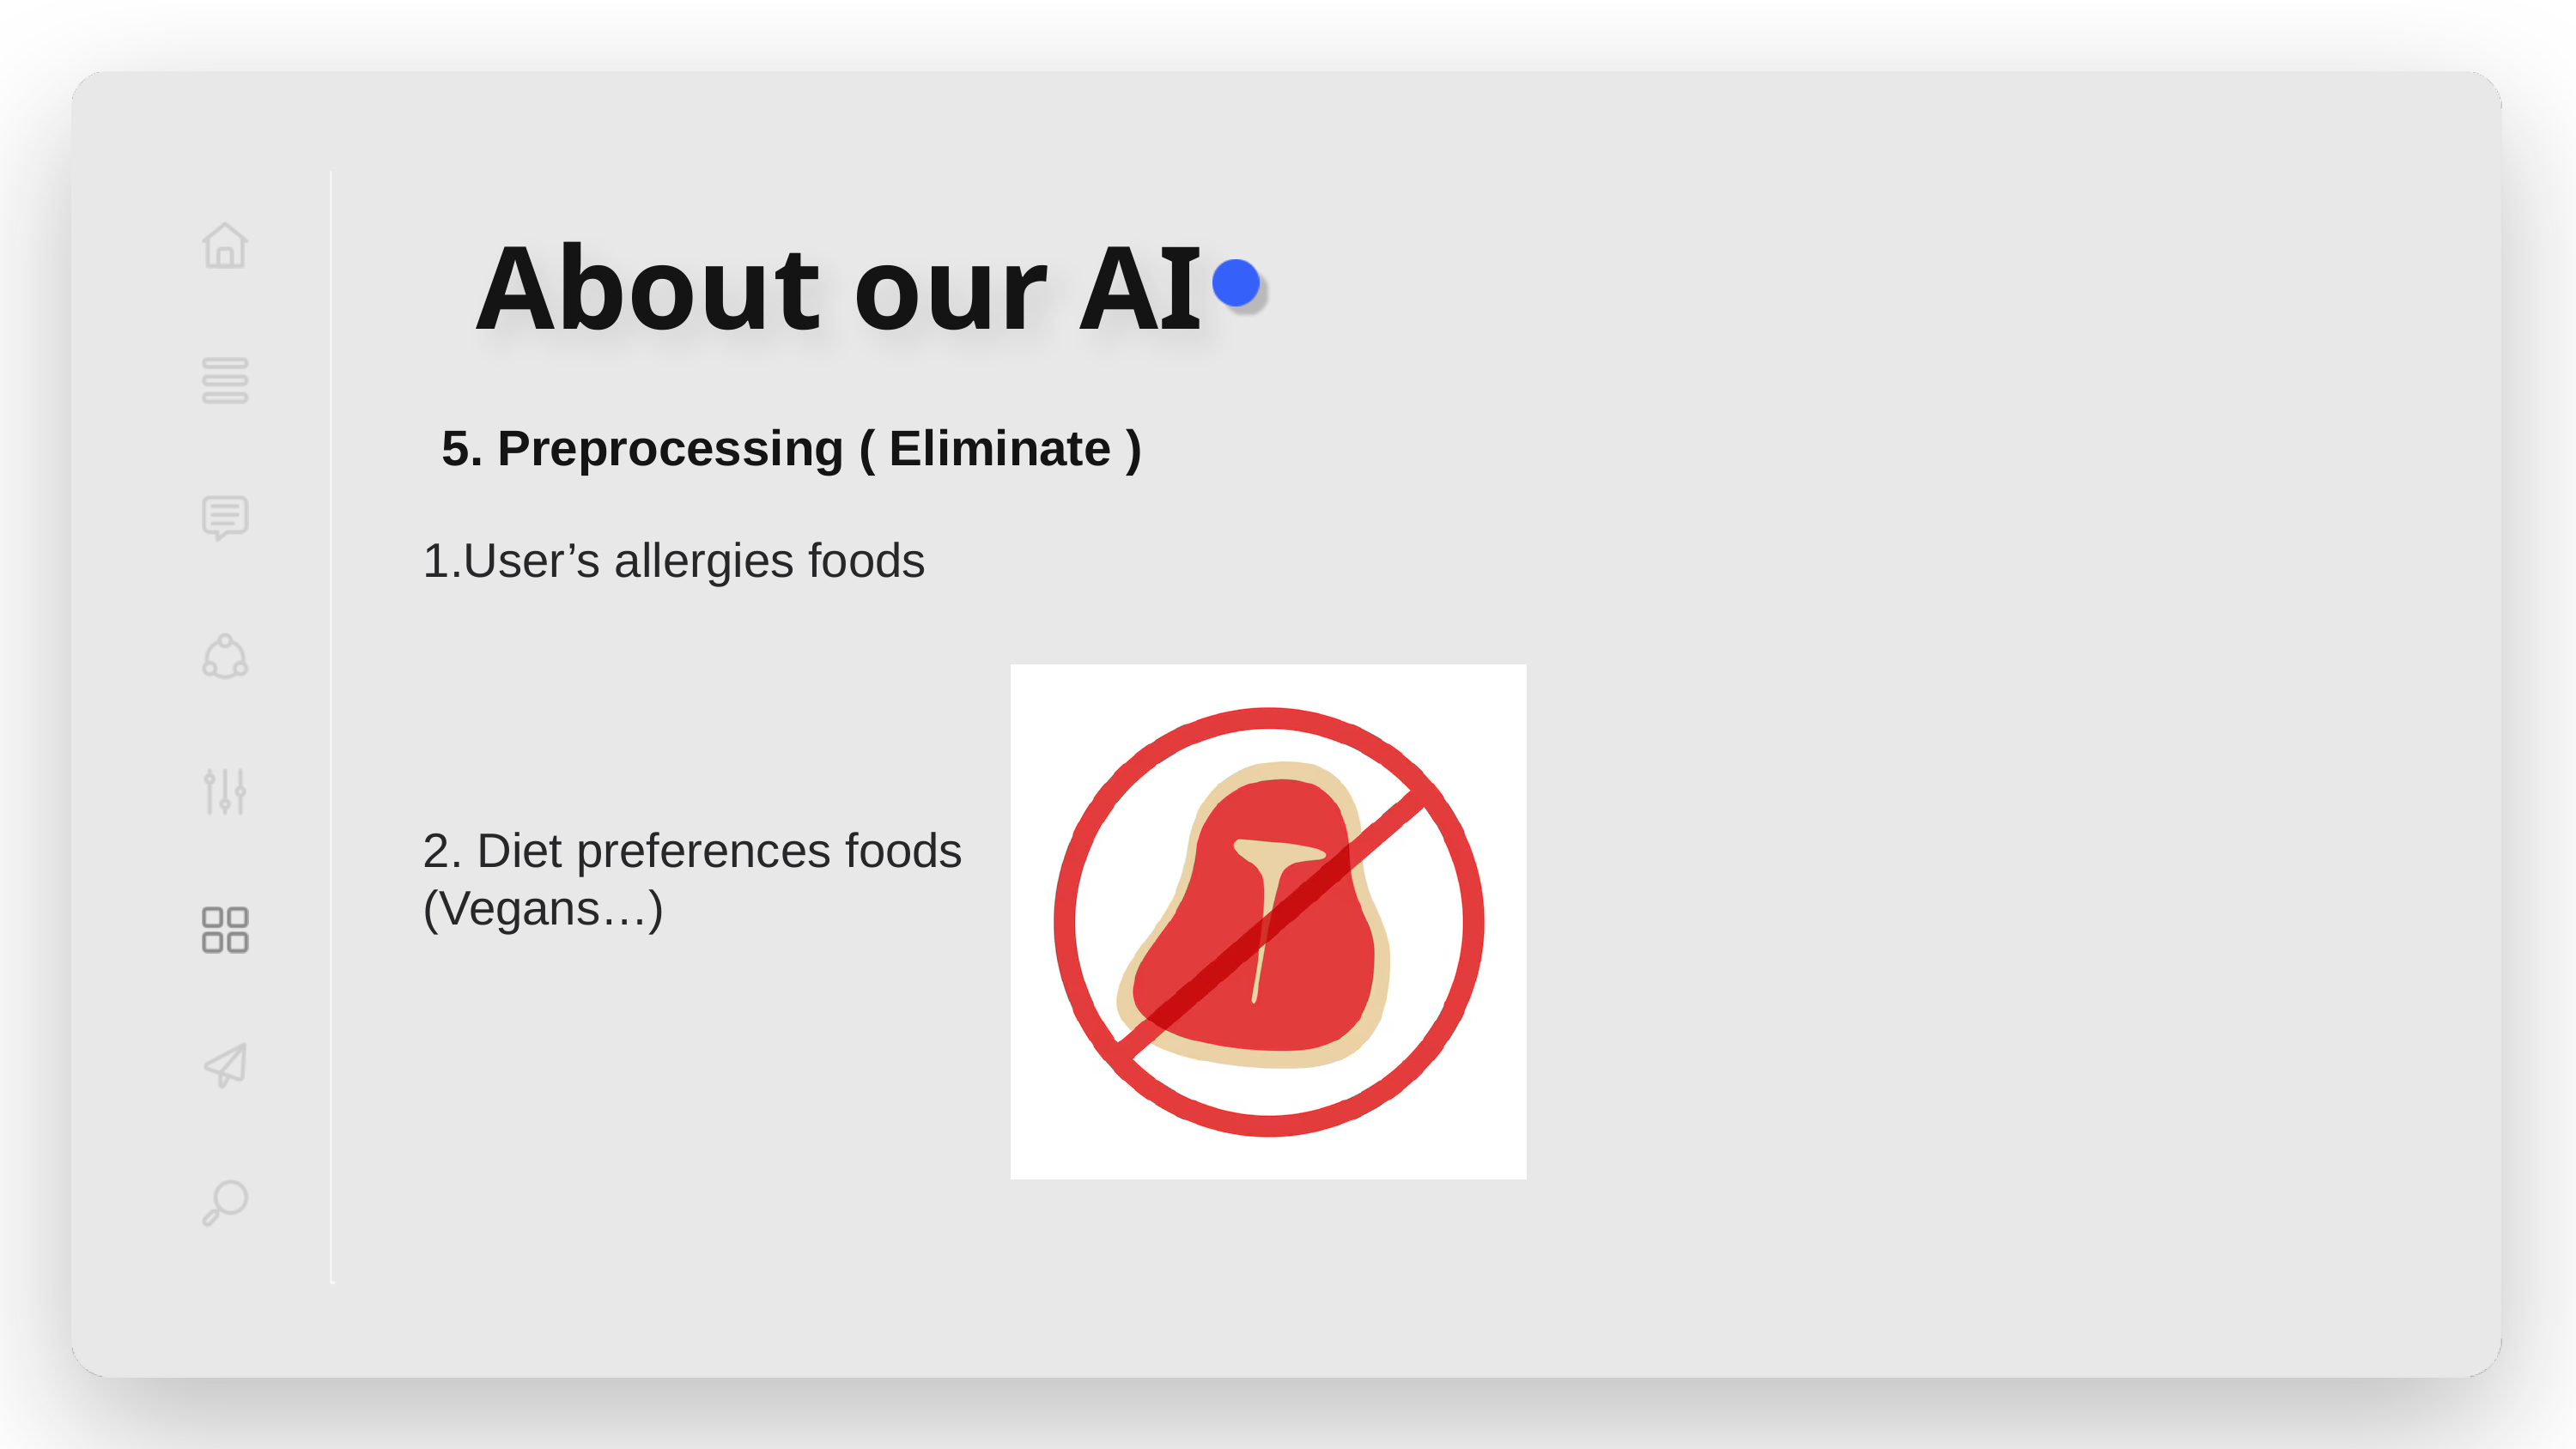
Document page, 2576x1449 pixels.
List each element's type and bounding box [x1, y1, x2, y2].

picture [0, 71, 2503, 1378]
